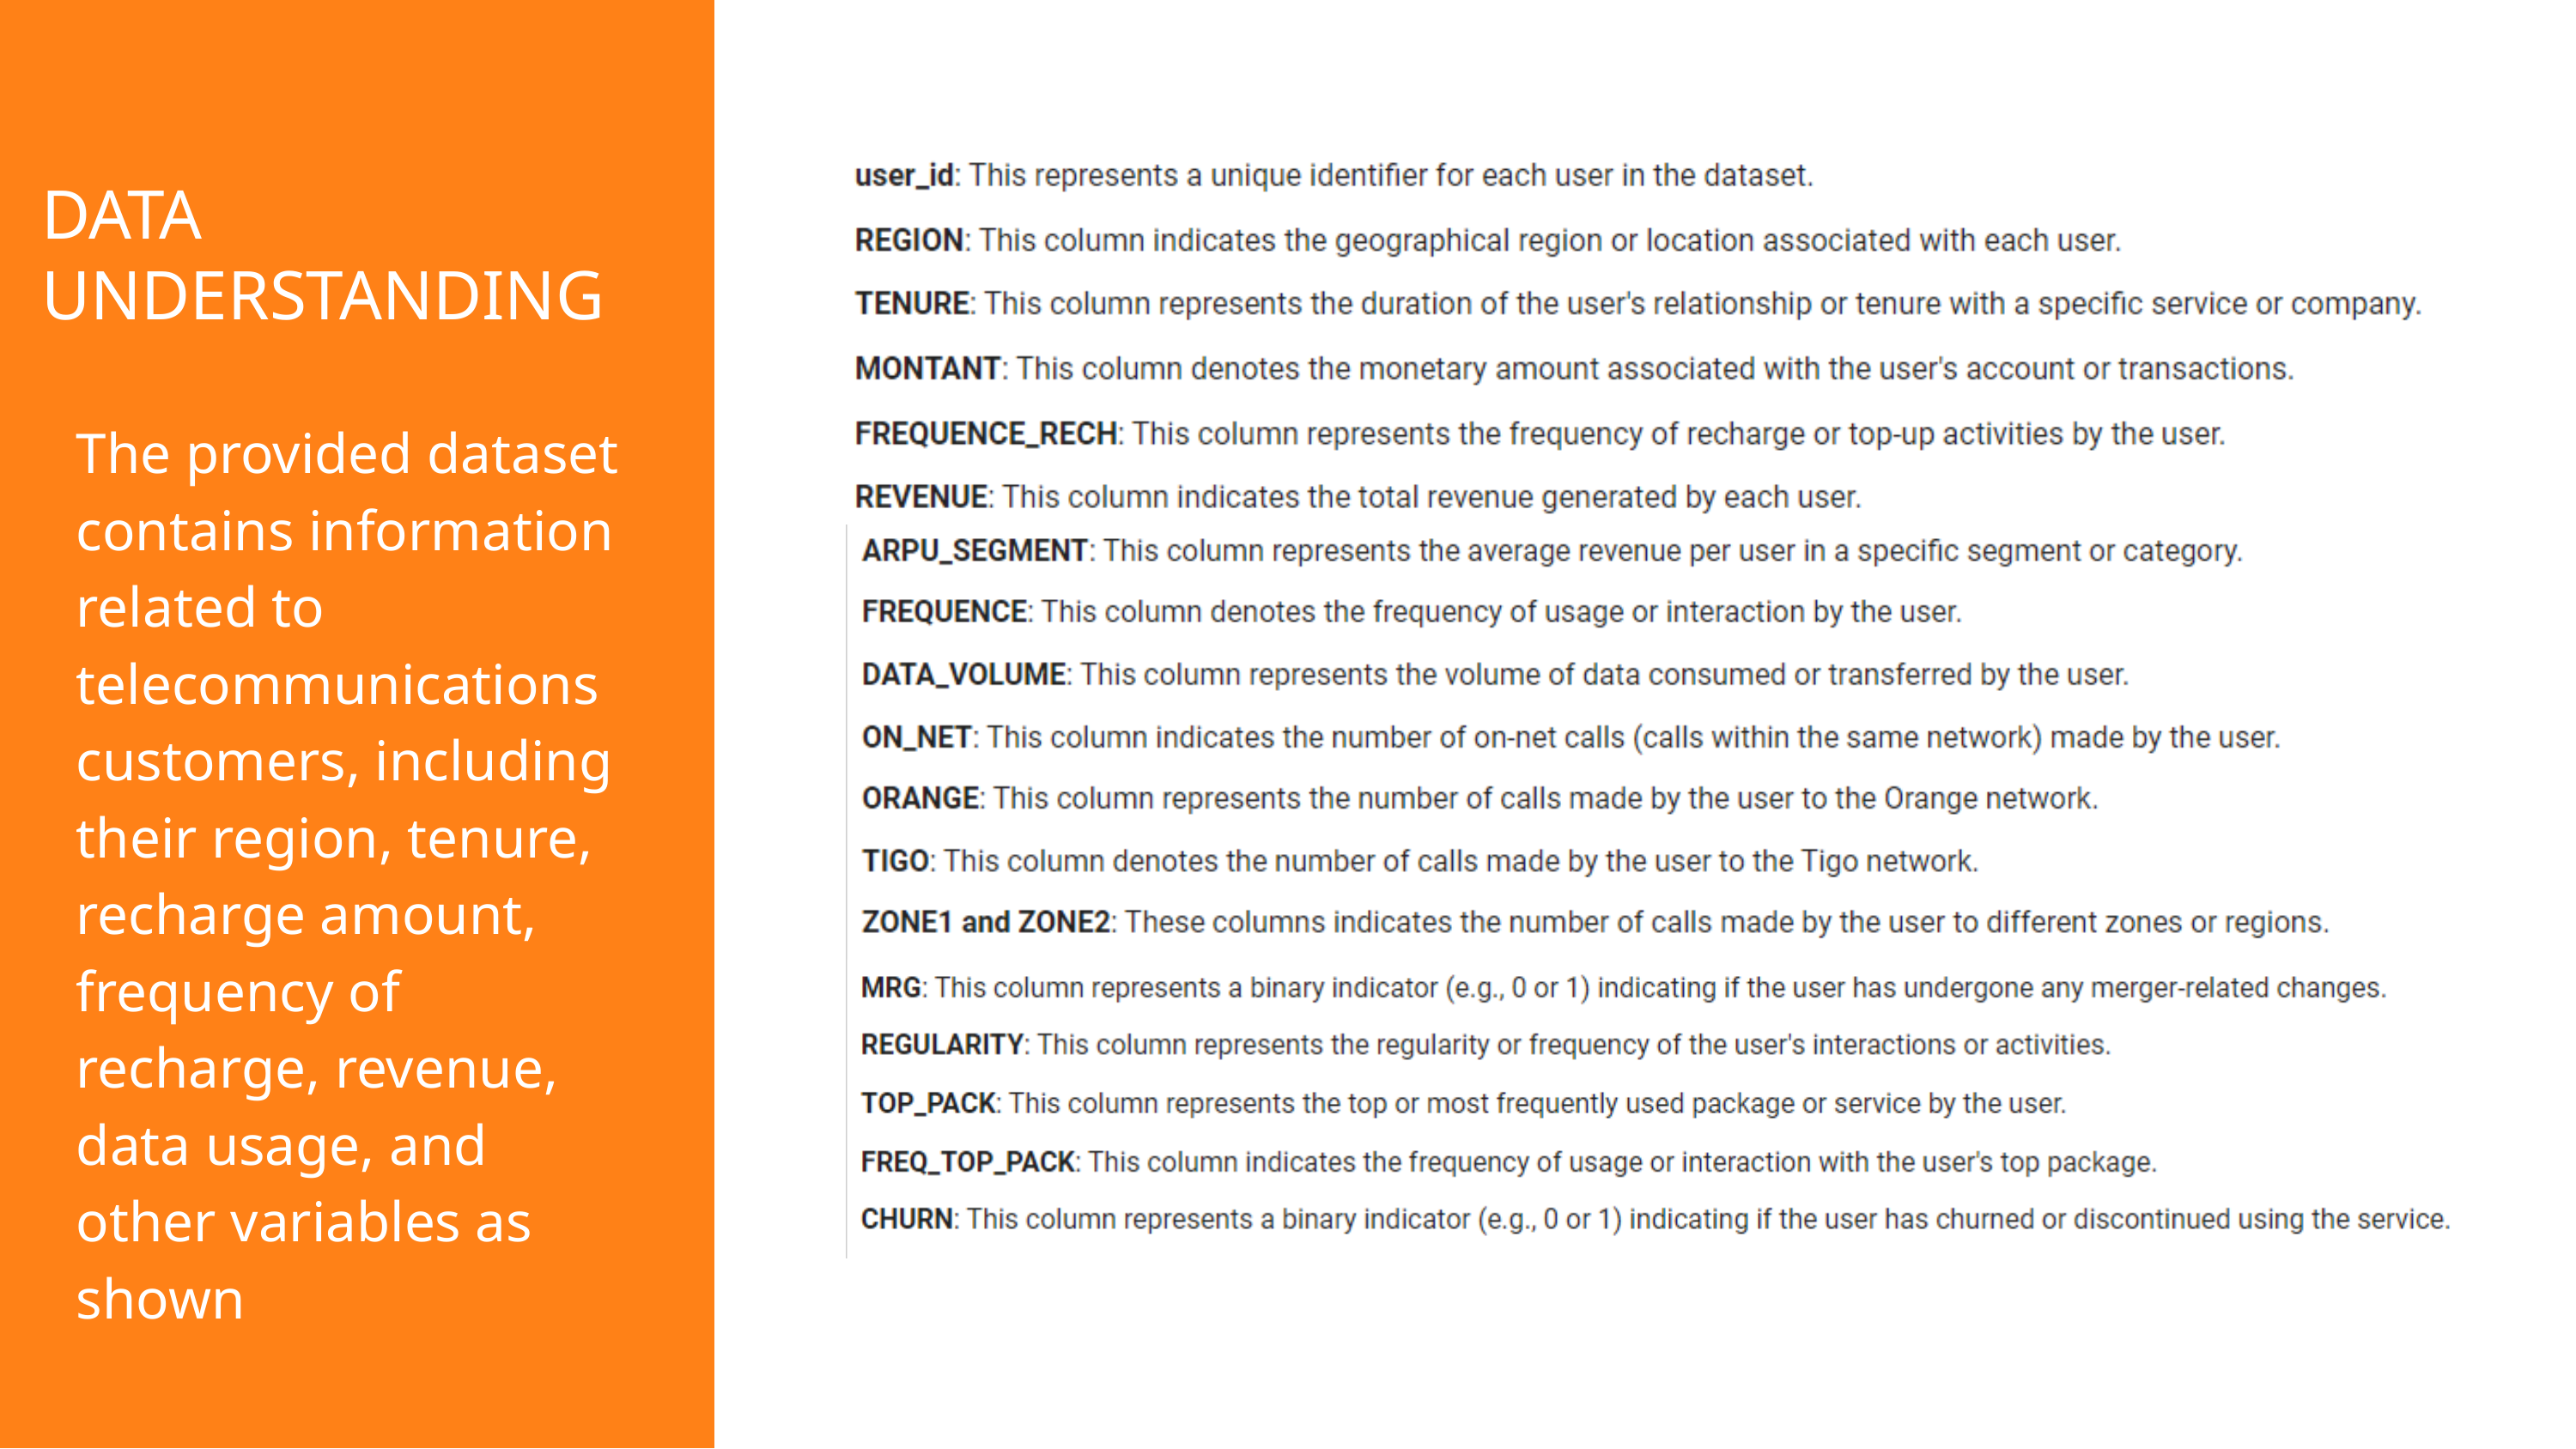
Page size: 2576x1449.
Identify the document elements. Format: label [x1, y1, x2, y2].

text_box [846, 144, 2458, 524]
text_box [0, 0, 714, 1449]
text_box [846, 524, 2472, 960]
text_box [845, 960, 2506, 1258]
